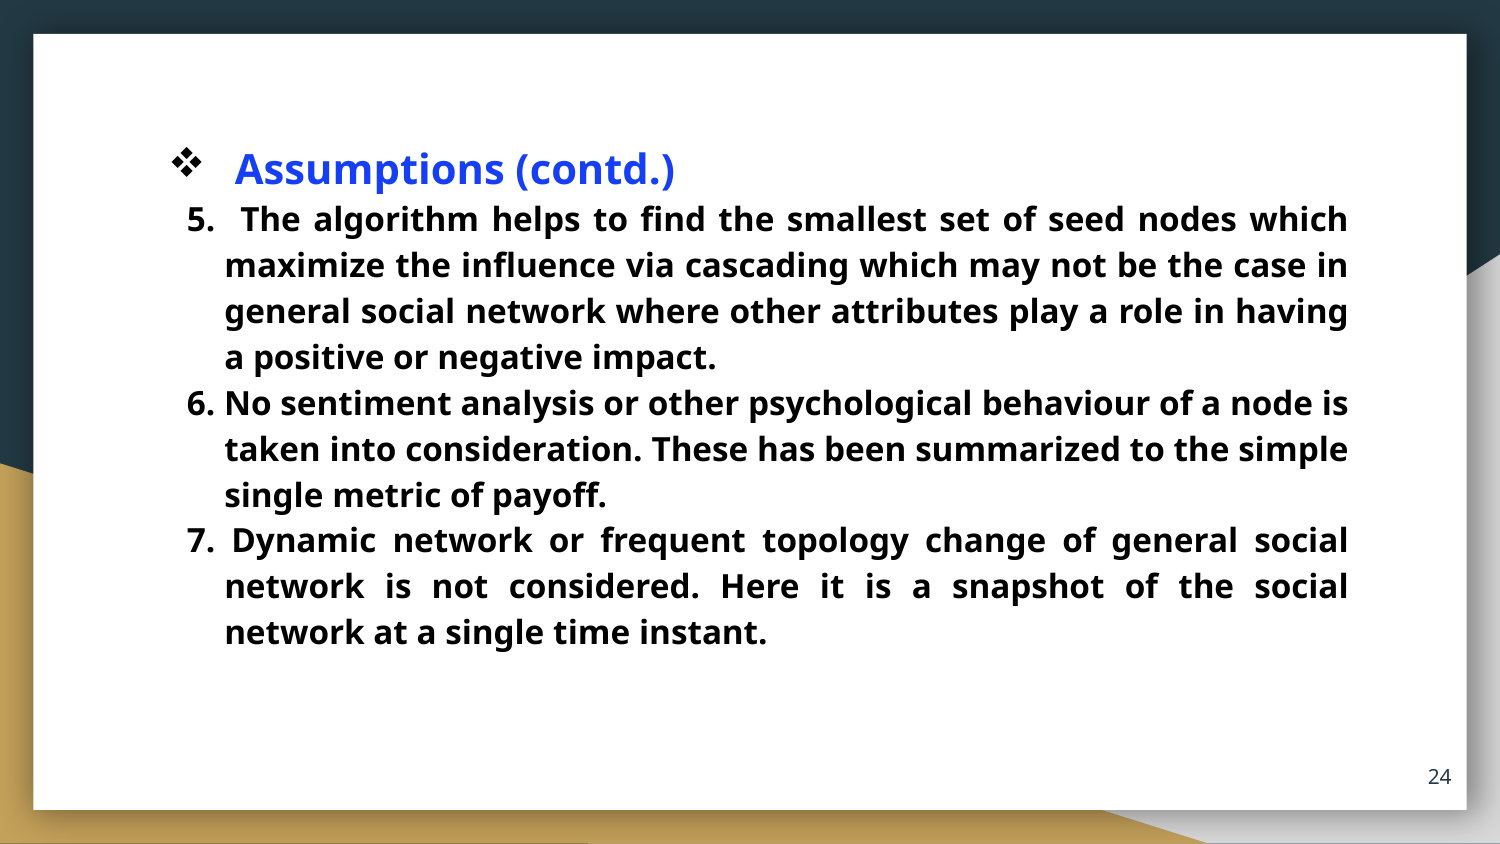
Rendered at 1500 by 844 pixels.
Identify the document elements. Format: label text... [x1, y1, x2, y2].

slide_number 24 [1376, 745, 1467, 810]
list Assumptions (contd.) 5. The algorithm helps to find the smallest set of seed nodes which maximize the influence via cascading which may not be the case in general social network where other attributes play a role in having a positive or negative impact. 6. No sentiment analysis or other psychological behaviour of a node is taken into consideration. These has been summarized to the simple single metric of payoff. 7. Dynamic network or frequent topology change of general social network is not considered. Here it is a snapshot of the social network at a single time instant. [134, 119, 1366, 729]
